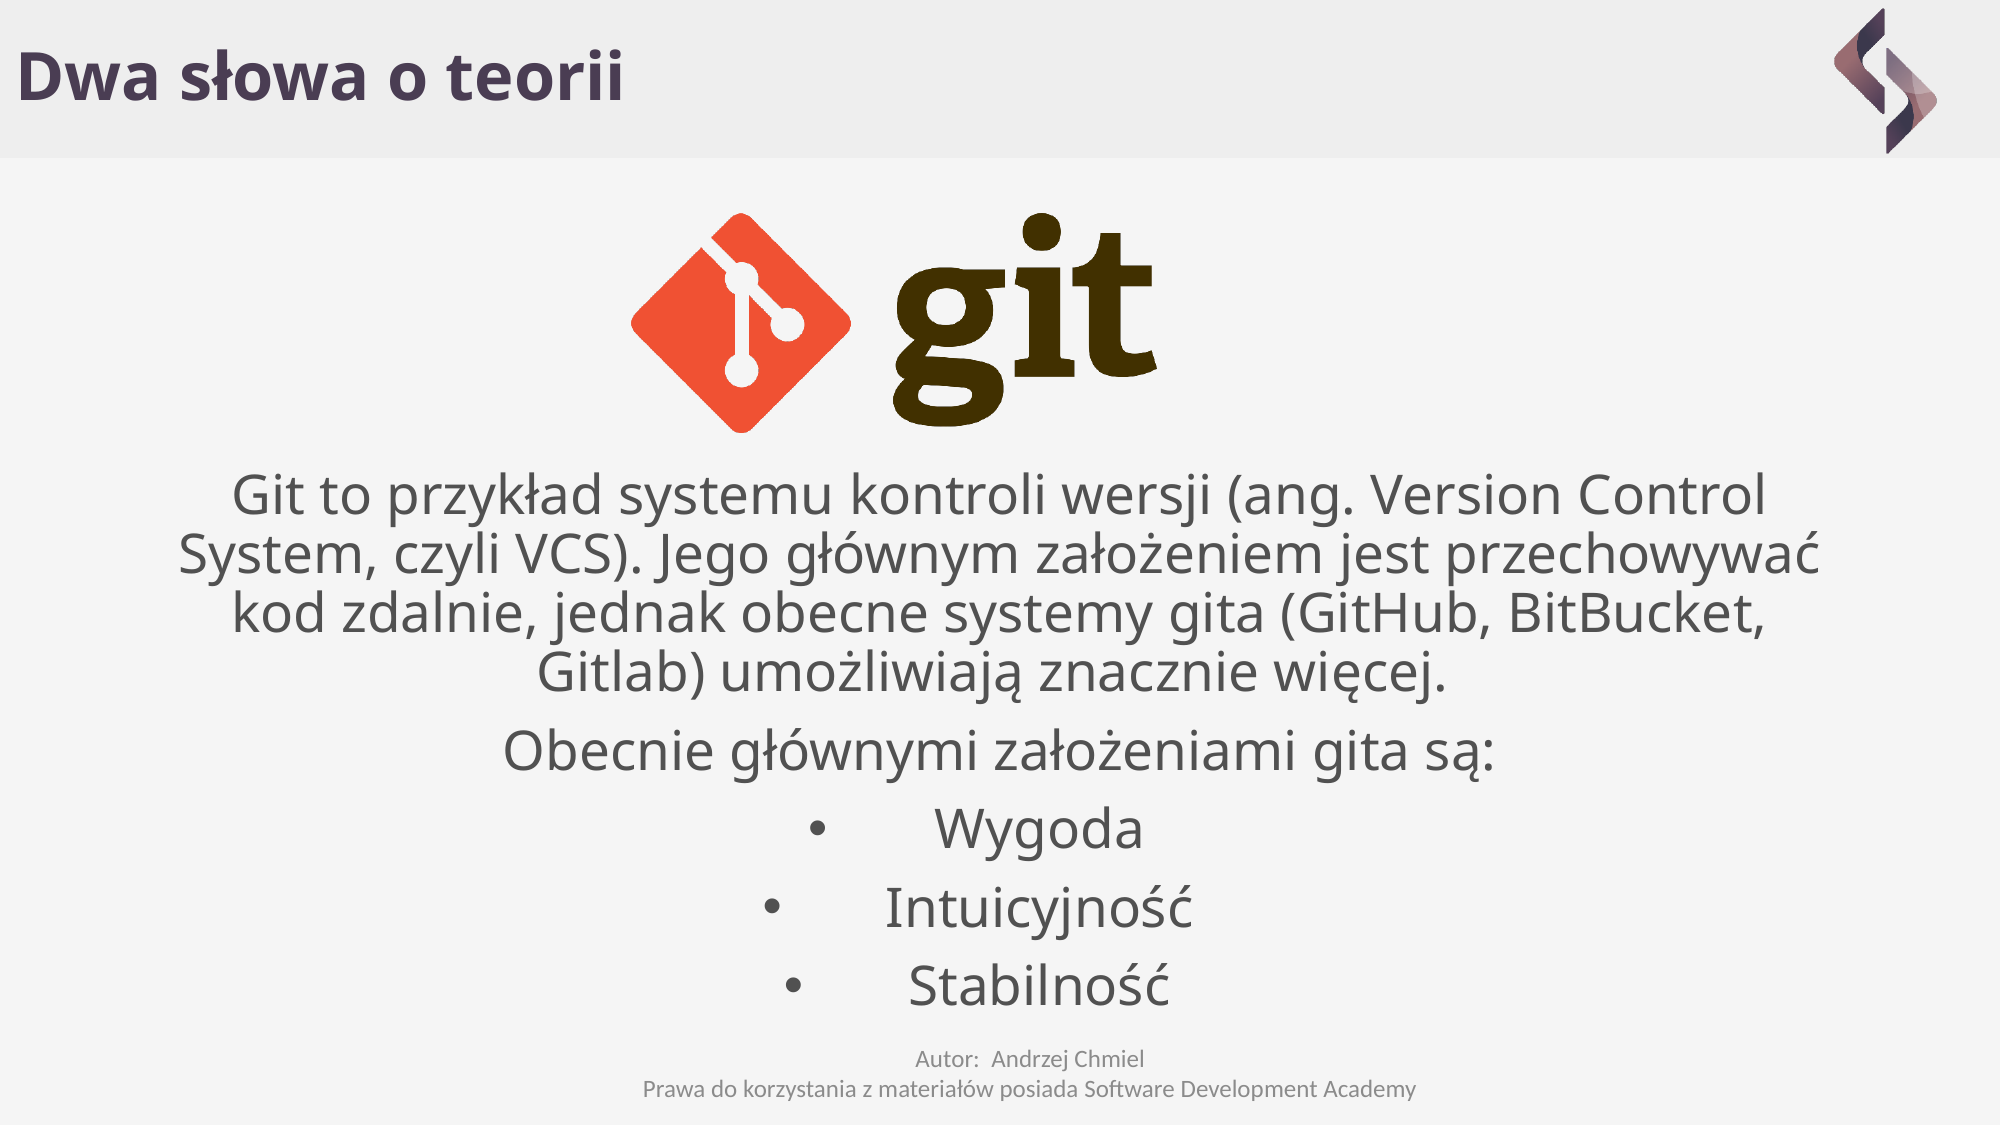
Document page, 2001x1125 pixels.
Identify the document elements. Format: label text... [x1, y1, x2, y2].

footer Autor: Andrzej Chmiel Prawa do korzystania z materiałów posiada Software Development Academy [556, 1042, 1505, 1103]
picture [631, 213, 1157, 433]
title Dwa słowa o teorii [0, 0, 1788, 158]
picture [1787, 0, 2001, 166]
list Git to przykład systemu kontroli wersji (ang. Version Control System, czyli VCS). Jego głównym założeniem jest przechowywać kod zdalnie, jednak obecne systemy gita (GitHub, BitBucket, Gitlab) umożliwiają znacznie więcej. Obecnie głównymi założeniami gita są: Wygoda Intuicyjność Stabilność [137, 459, 1863, 1030]
